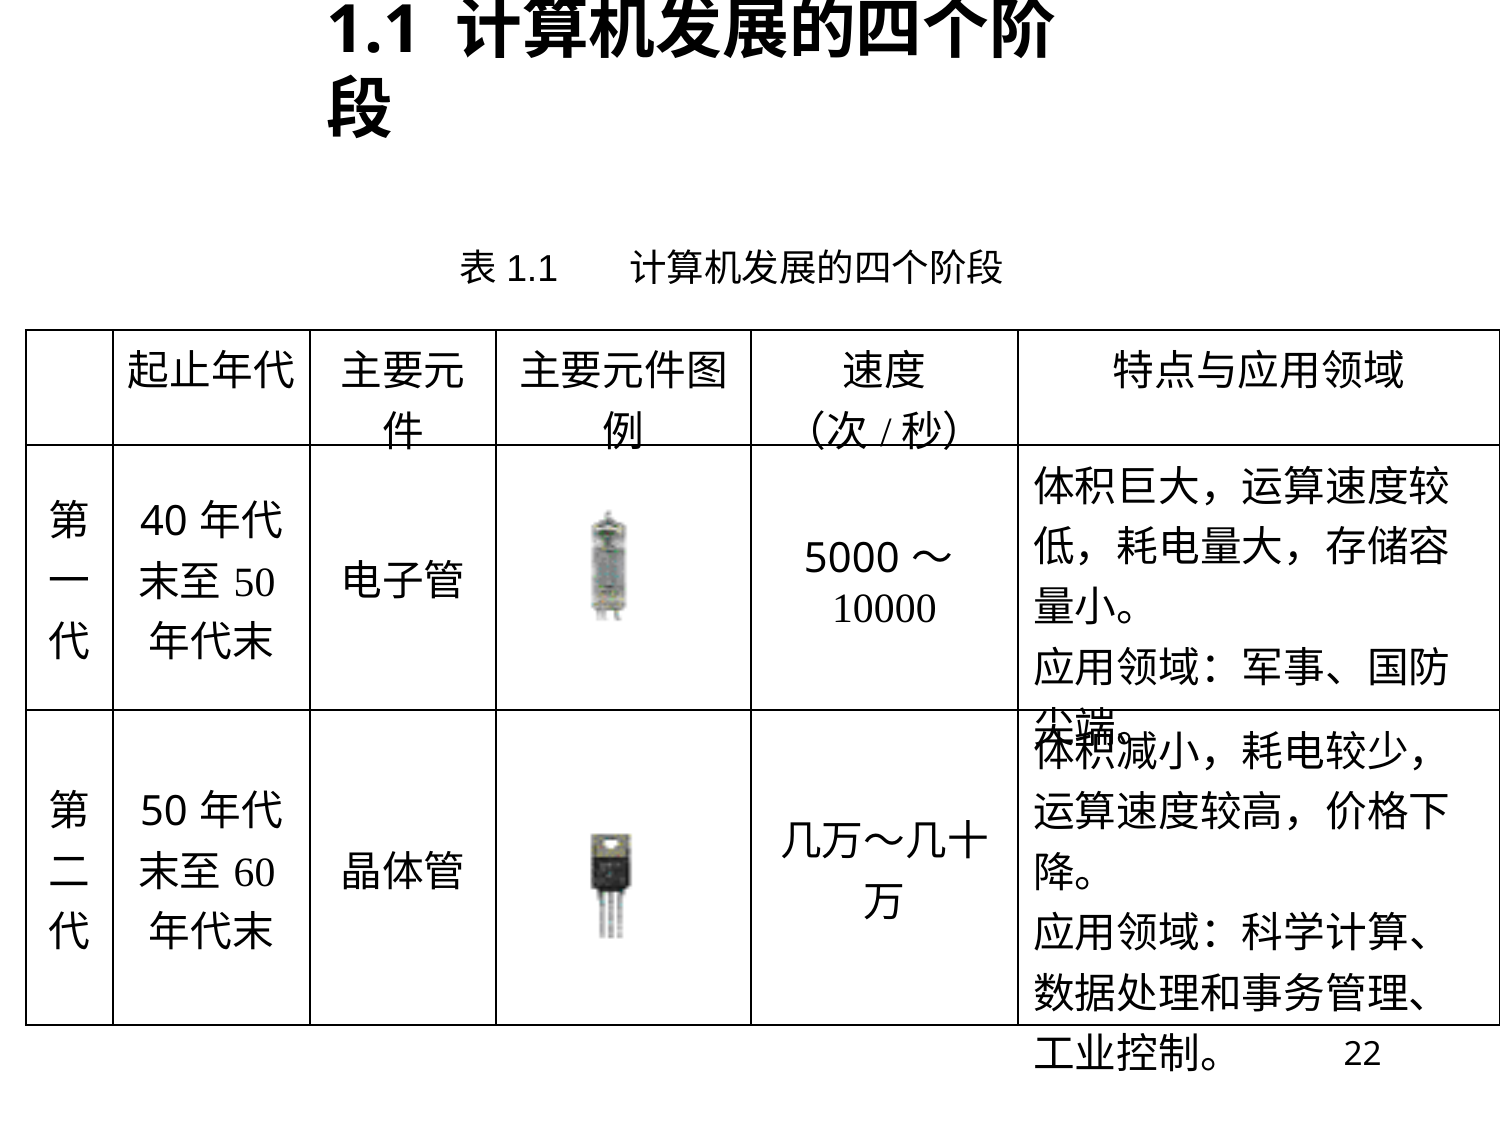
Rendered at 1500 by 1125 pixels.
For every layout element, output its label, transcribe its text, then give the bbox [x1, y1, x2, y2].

table_cell 电子管 [311, 446, 495, 709]
table_header 主要元件图例 [497, 331, 750, 444]
table_cell 体积减小，耗电较少，运算速度较高，价格下降。 应用领域：科学计算、数据处理和事务管理、工业控制。 [1019, 711, 1499, 1024]
picture [539, 493, 693, 660]
table_header 特点与应用领域 [1019, 331, 1499, 444]
table_cell 第 二 代 [27, 711, 112, 1024]
text_box 表1.1 计算机发展的四个阶段 [445, 236, 1060, 297]
table_cell [497, 446, 750, 709]
table_cell 几万～几十万 [752, 711, 1017, 1024]
table_header 主要元件 [311, 331, 495, 444]
table_cell 50年代末至60年代末 [114, 711, 309, 1024]
table_header 速度（次/秒） [752, 331, 1017, 444]
table_cell 体积巨大，运算速度较低，耗电量大，存储容量小。 应用领域：军事、国防尖端。 [1019, 446, 1499, 709]
table_cell 晶体管 [311, 711, 495, 1024]
table_cell 40年代末至50年代末 [114, 446, 309, 709]
table_cell [497, 711, 750, 1024]
table_header 起止年代 [114, 331, 309, 444]
slide_number 22 [1328, 1026, 1407, 1103]
table_cell 第 一 代 [27, 446, 112, 709]
picture [537, 786, 693, 988]
table_cell 5000～10000 [752, 446, 1017, 709]
title 1.1 计算机发展的四个阶段 [311, 0, 1127, 154]
table_header [27, 331, 112, 444]
